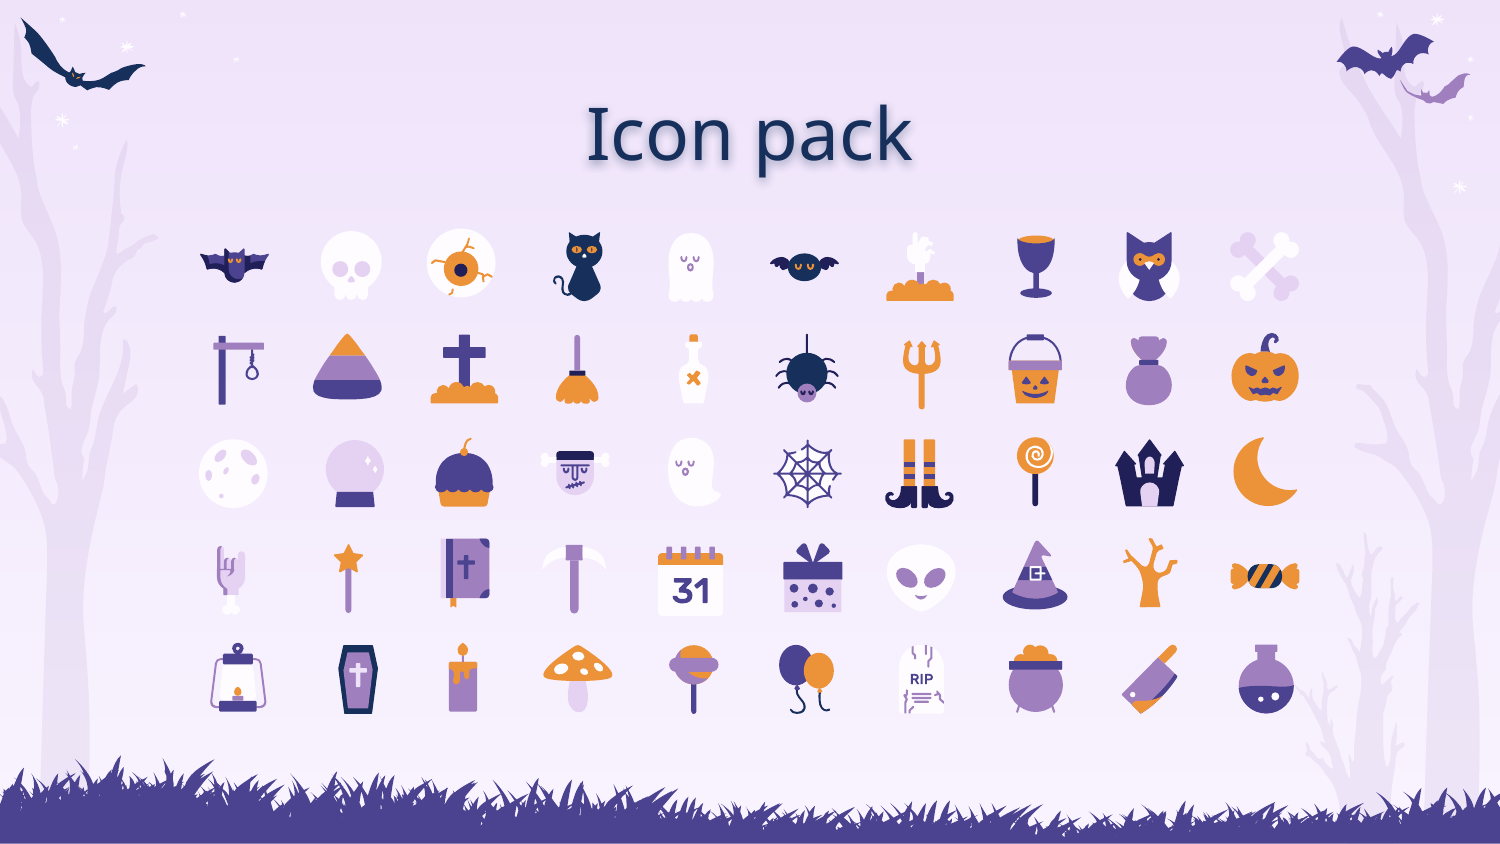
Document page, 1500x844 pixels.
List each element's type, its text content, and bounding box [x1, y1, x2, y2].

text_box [778, 644, 835, 714]
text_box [430, 334, 499, 404]
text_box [1002, 540, 1068, 610]
text_box [1248, 386, 1282, 396]
text_box [1261, 376, 1269, 384]
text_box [769, 253, 840, 282]
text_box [772, 439, 843, 509]
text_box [1229, 231, 1301, 302]
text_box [333, 543, 364, 614]
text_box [213, 335, 265, 405]
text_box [216, 545, 246, 616]
text_box [1272, 365, 1285, 377]
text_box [199, 248, 270, 283]
text_box [1233, 437, 1298, 507]
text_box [1121, 644, 1178, 714]
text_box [898, 644, 945, 714]
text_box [1114, 439, 1185, 507]
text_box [1125, 336, 1173, 406]
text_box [1109, 231, 1189, 302]
text_box [903, 340, 941, 410]
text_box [1122, 538, 1179, 608]
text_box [440, 538, 490, 608]
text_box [320, 230, 382, 301]
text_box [1008, 644, 1064, 714]
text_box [542, 544, 607, 614]
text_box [884, 439, 955, 509]
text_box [886, 544, 956, 612]
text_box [668, 644, 719, 715]
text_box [555, 334, 600, 404]
title Icon pack [118, 72, 1382, 167]
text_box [1238, 644, 1295, 714]
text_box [1016, 436, 1054, 507]
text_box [209, 642, 267, 712]
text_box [198, 438, 268, 509]
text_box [1017, 235, 1055, 299]
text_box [783, 542, 843, 613]
text_box [1260, 332, 1279, 351]
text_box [312, 333, 383, 400]
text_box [1230, 562, 1300, 590]
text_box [886, 231, 955, 302]
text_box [325, 439, 385, 508]
text_box [1231, 351, 1299, 402]
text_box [426, 228, 496, 298]
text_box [774, 333, 840, 403]
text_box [657, 546, 724, 617]
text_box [434, 437, 494, 507]
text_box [338, 644, 379, 715]
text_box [448, 642, 478, 712]
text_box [552, 231, 603, 302]
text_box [1008, 334, 1063, 404]
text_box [540, 450, 610, 496]
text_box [666, 437, 724, 507]
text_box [531, 644, 624, 713]
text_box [665, 232, 717, 303]
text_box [677, 334, 710, 404]
text_box [1245, 365, 1258, 377]
